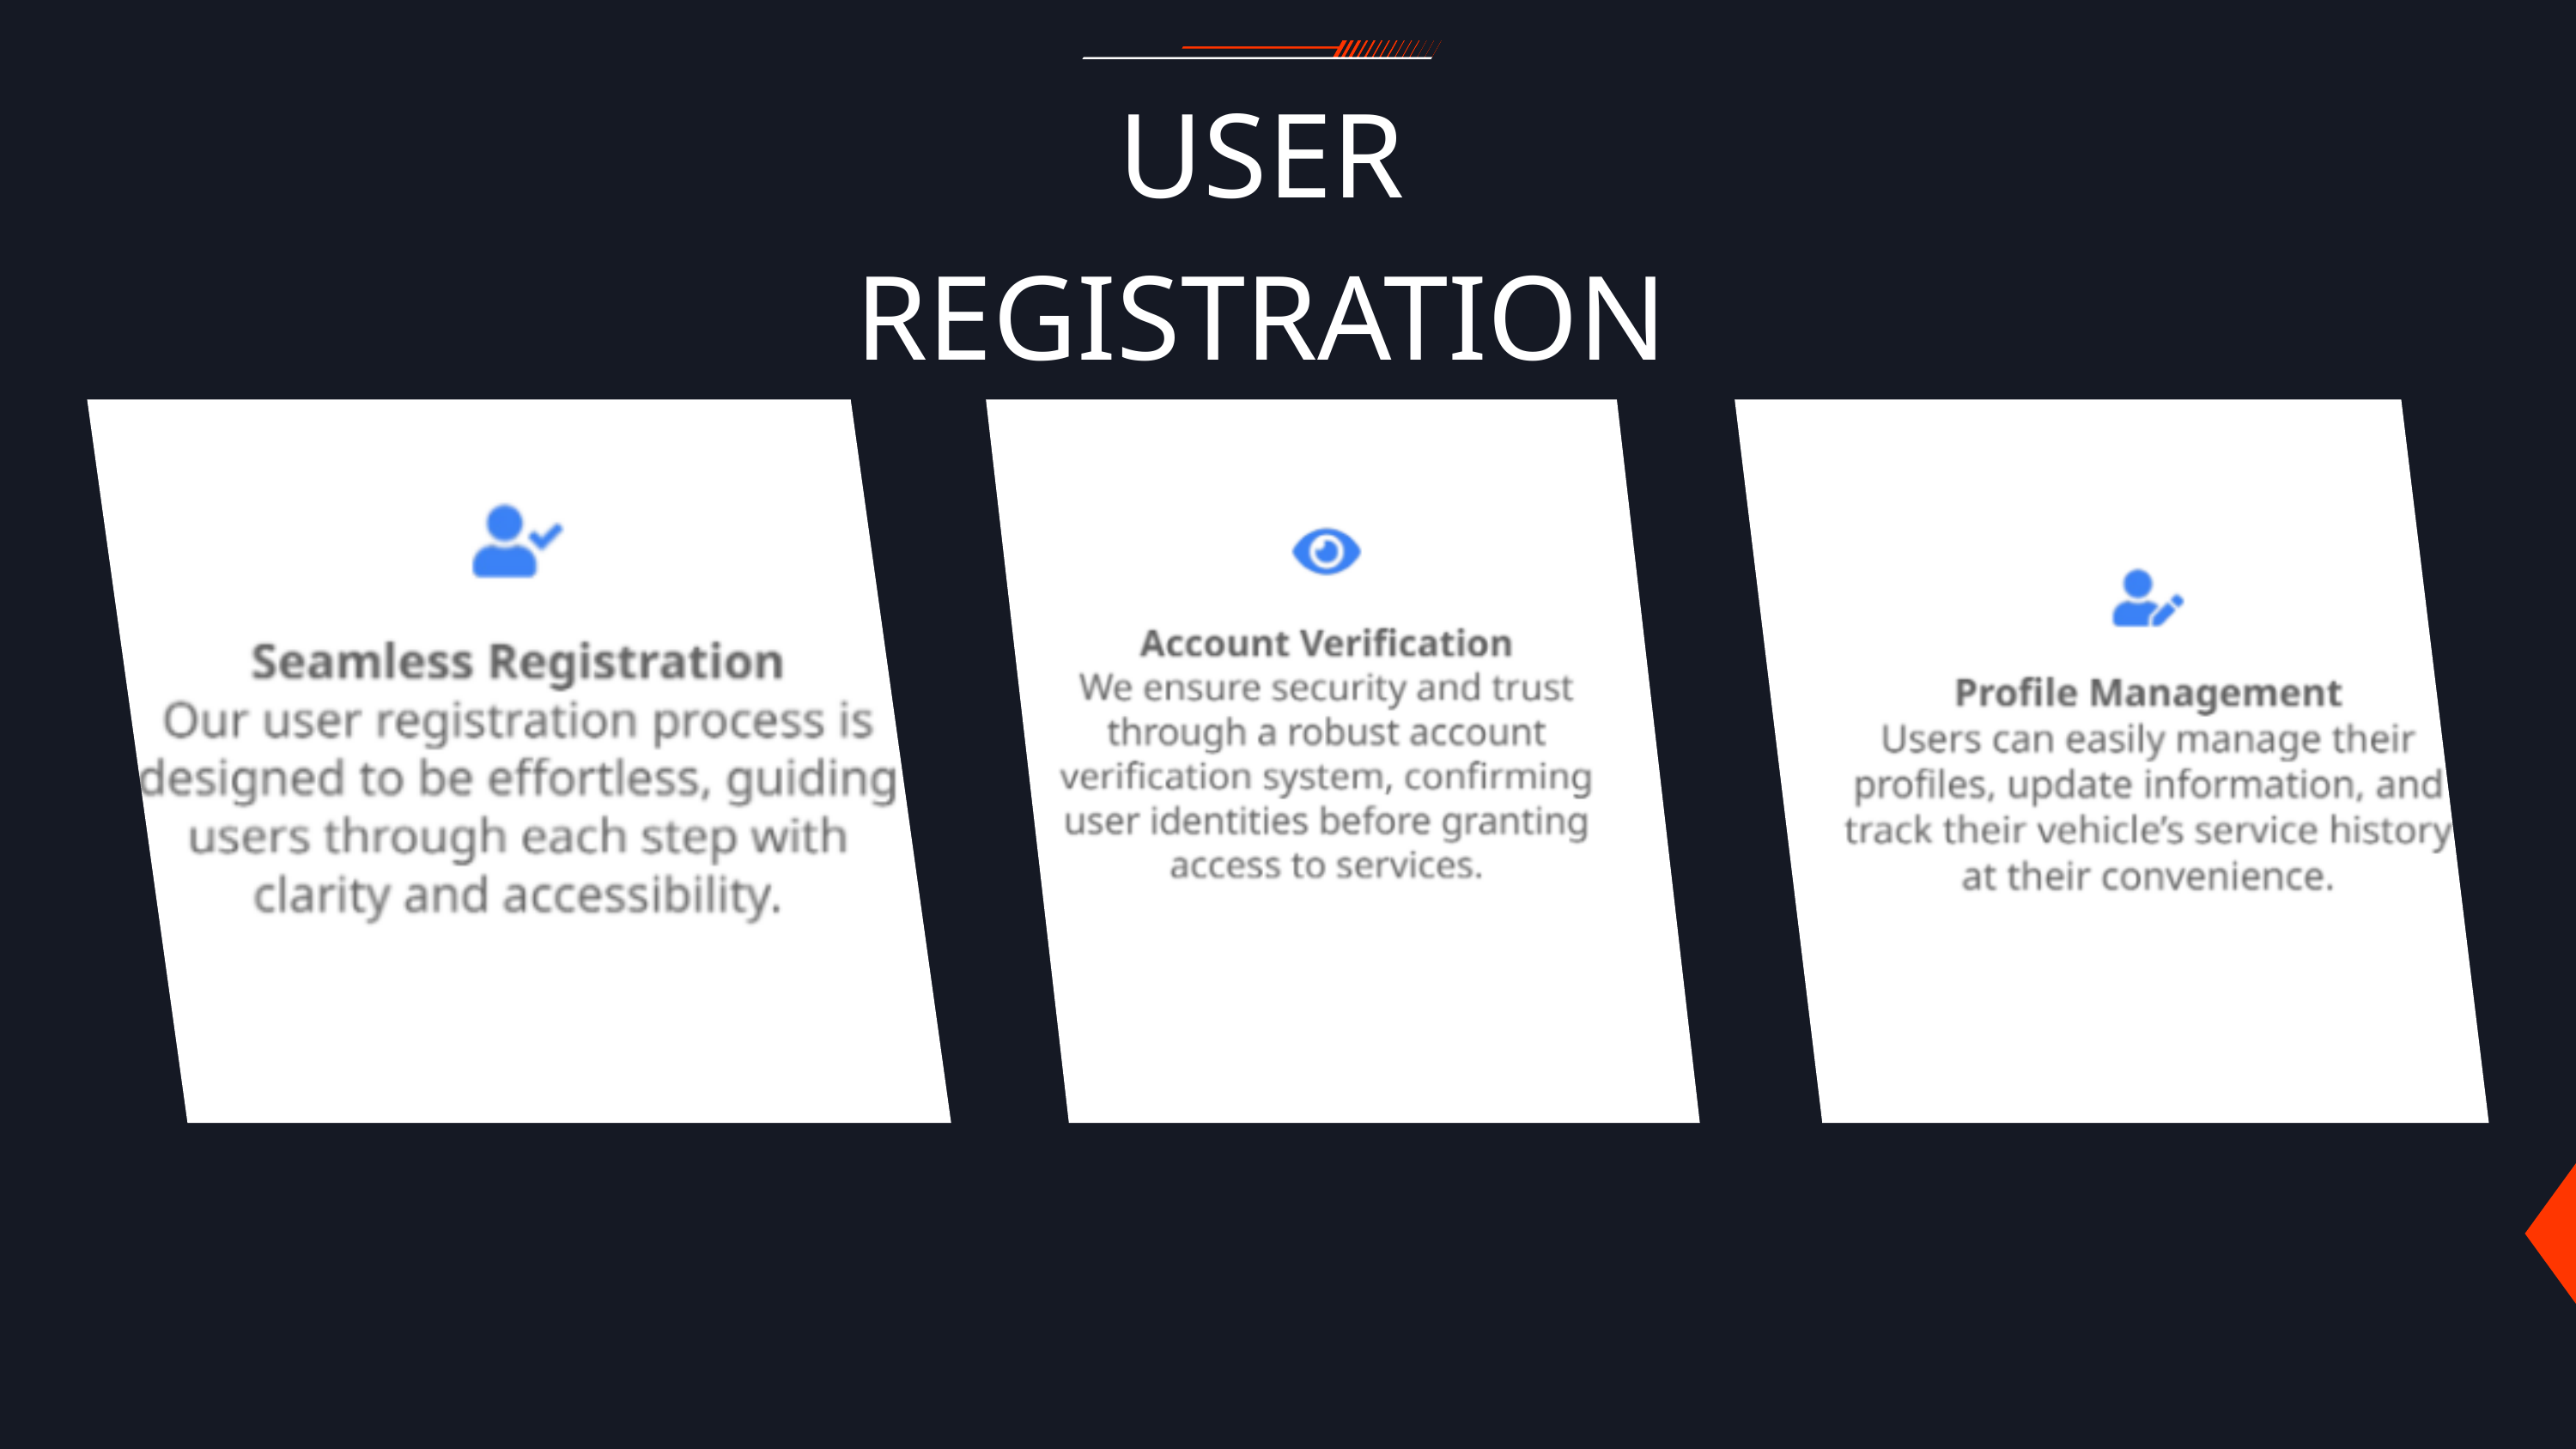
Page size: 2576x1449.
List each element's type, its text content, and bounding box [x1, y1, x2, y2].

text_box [87, 399, 951, 1124]
text_box USER REGISTRATION [817, 58, 1707, 384]
text_box [1082, 40, 1442, 58]
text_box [985, 399, 1700, 1124]
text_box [1734, 399, 2489, 1124]
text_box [2480, 1207, 2576, 1259]
